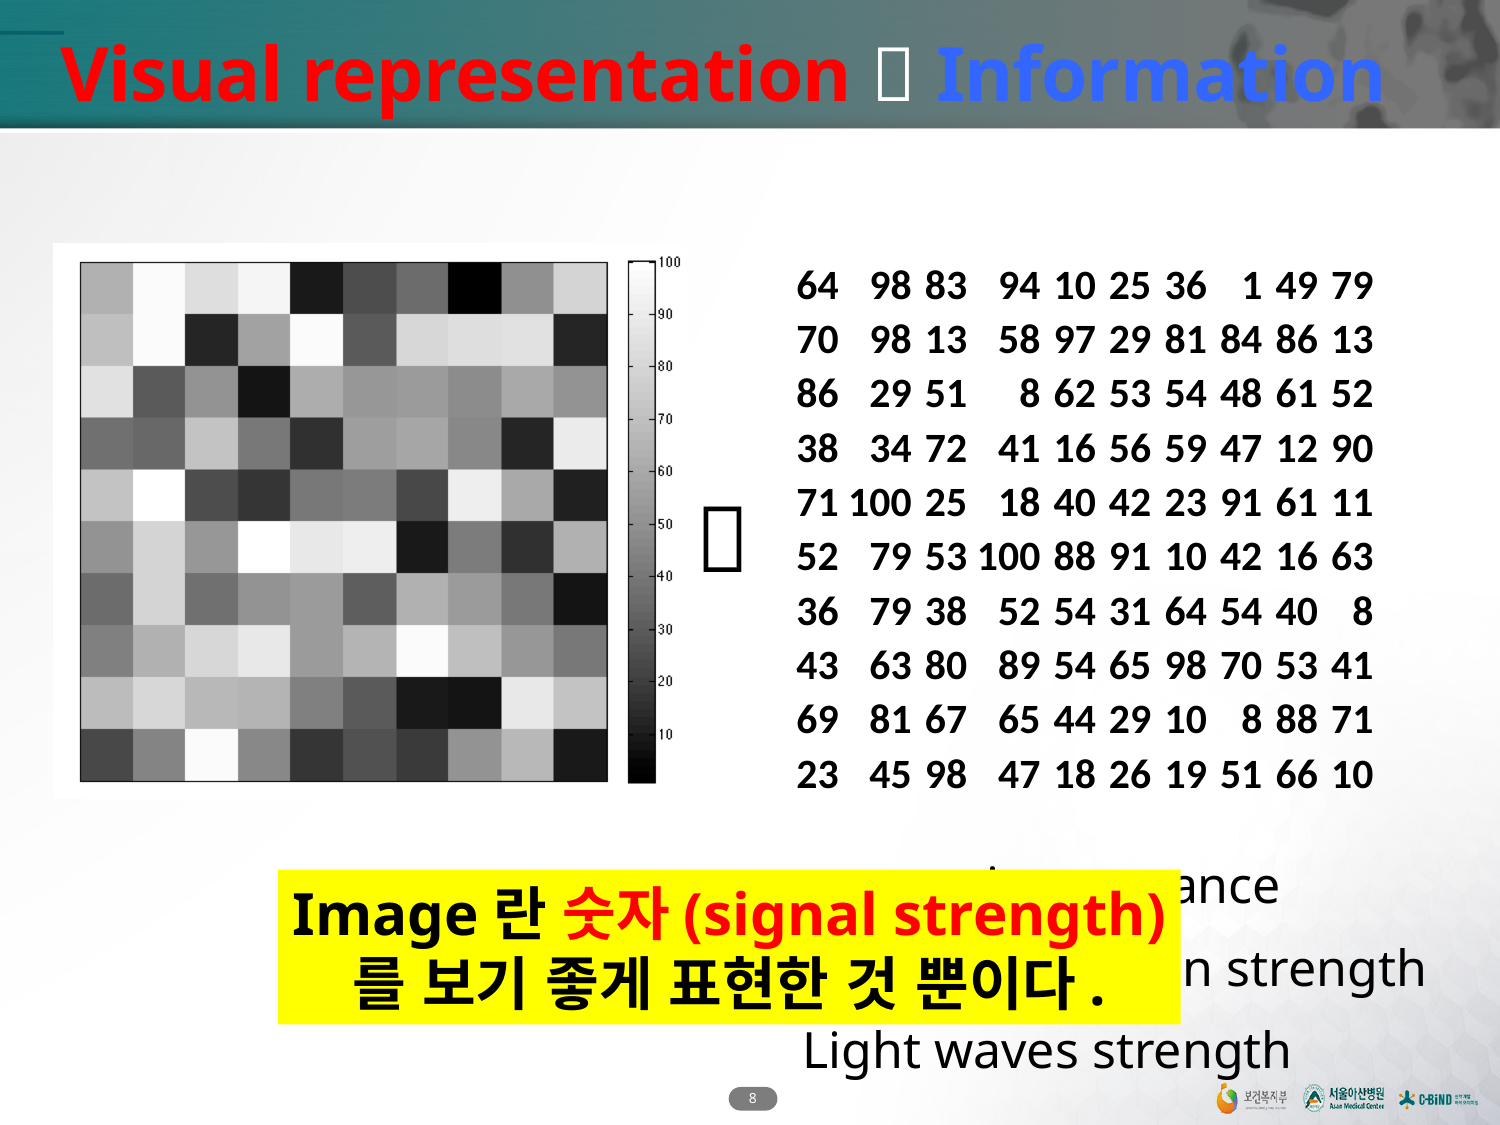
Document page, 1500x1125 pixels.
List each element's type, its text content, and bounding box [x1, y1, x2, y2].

table_cell 61 [1265, 473, 1320, 527]
table_cell 23 [1154, 473, 1209, 527]
table_cell 42 [1098, 473, 1154, 527]
table_header 94 [970, 255, 1043, 310]
table_cell 53 [1265, 636, 1320, 690]
table_cell 47 [970, 744, 1043, 799]
table_cell 11 [1320, 473, 1376, 527]
table_cell 89 [970, 636, 1043, 690]
table_cell 10 [1154, 527, 1209, 581]
table_cell 47 [1209, 418, 1265, 473]
text_box magnetic resonance [789, 845, 1297, 921]
table_cell 10 [1320, 744, 1376, 799]
table_cell 8 [1209, 690, 1265, 744]
table_cell 71 [821, 473, 841, 527]
table_cell 65 [1098, 636, 1154, 690]
text_box  [686, 473, 821, 599]
table_header 10 [1043, 255, 1098, 310]
table_cell 90 [1320, 418, 1376, 473]
table_header 49 [1265, 255, 1320, 310]
table_cell 100 [970, 527, 1043, 581]
table_cell 98 [841, 310, 914, 364]
table_cell 54 [1043, 581, 1098, 636]
text_box Light waves strength [787, 1011, 1309, 1087]
table_header 64 [785, 255, 841, 310]
table_cell 69 [785, 690, 841, 744]
table_cell 70 [785, 310, 841, 364]
table_header 98 [841, 255, 914, 310]
table_cell 41 [1320, 636, 1376, 690]
table_cell 65 [970, 690, 1043, 744]
table_cell 63 [1320, 527, 1376, 581]
table_cell 41 [970, 418, 1043, 473]
table_cell 84 [1209, 310, 1265, 364]
table_cell 88 [1265, 690, 1320, 744]
table_cell 71 [1320, 690, 1376, 744]
table_header 25 [1098, 255, 1154, 310]
table_cell 91 [1098, 527, 1154, 581]
table_cell 100 [841, 473, 914, 527]
table_cell 70 [1209, 636, 1265, 690]
table_cell 29 [841, 364, 914, 418]
table_cell 88 [1043, 527, 1098, 581]
table_cell 25 [914, 473, 970, 527]
table_cell 81 [841, 690, 914, 744]
table_cell 67 [914, 690, 970, 744]
table_cell 66 [1265, 744, 1320, 799]
table_cell 12 [1265, 418, 1320, 473]
table_cell 54 [1043, 636, 1098, 690]
table_cell 86 [1265, 310, 1320, 364]
table_cell 53 [1098, 364, 1154, 418]
table_cell 16 [1043, 418, 1098, 473]
table_cell 29 [1098, 690, 1154, 744]
table_cell 10 [1154, 690, 1209, 744]
table_cell 79 [841, 527, 914, 581]
table_cell 42 [1209, 527, 1265, 581]
table_cell 40 [1265, 581, 1320, 636]
table_cell 13 [914, 310, 970, 364]
table_cell 36 [785, 581, 841, 636]
table_cell 51 [914, 364, 970, 418]
title Visual representation  Information [60, 17, 1420, 126]
table_cell 38 [785, 418, 841, 473]
table_cell 80 [914, 636, 970, 690]
table_cell 86 [785, 364, 841, 418]
table_cell 43 [785, 636, 841, 690]
table_cell 91 [1209, 473, 1265, 527]
table_cell 58 [970, 310, 1043, 364]
table_cell 34 [841, 418, 914, 473]
table_cell 8 [970, 364, 1043, 418]
table_cell 54 [1154, 364, 1209, 418]
table_cell 62 [1043, 364, 1098, 418]
table_cell 51 [1209, 744, 1265, 799]
table_cell 45 [841, 744, 914, 799]
table_cell 61 [1265, 364, 1320, 418]
table_cell 26 [1098, 744, 1154, 799]
table_cell 72 [914, 418, 970, 473]
table_cell 8 [1320, 581, 1376, 636]
table_header 1 [1209, 255, 1265, 310]
table_cell 23 [785, 744, 841, 799]
table_header 36 [1154, 255, 1209, 310]
table_cell 16 [1265, 527, 1320, 581]
table_cell 44 [1043, 690, 1098, 744]
table_cell 98 [1154, 636, 1209, 690]
table_cell 53 [914, 527, 970, 581]
text_box Image란 숫자(signal strength) 를 보기 좋게 표현한 것 뿐이다. [277, 869, 1181, 1025]
table_cell 52 [1320, 364, 1376, 418]
table_cell 63 [841, 636, 914, 690]
table_cell 18 [1043, 744, 1098, 799]
table_cell 38 [914, 581, 970, 636]
table_header 79 [1320, 255, 1376, 310]
table_cell 59 [1154, 418, 1209, 473]
table_cell 98 [914, 744, 970, 799]
table_cell 19 [1154, 744, 1209, 799]
table_cell 52 [821, 527, 841, 581]
text_box Positron emission strength [1181, 928, 1442, 1004]
table_cell 29 [1098, 310, 1154, 364]
table_cell 18 [970, 473, 1043, 527]
table_cell 81 [1154, 310, 1209, 364]
table_cell 64 [1154, 581, 1209, 636]
table_cell 48 [1209, 364, 1265, 418]
table_header 83 [914, 255, 970, 310]
table_cell 40 [1043, 473, 1098, 527]
picture [0, 0, 1500, 1125]
table_cell 54 [1209, 581, 1265, 636]
table_cell 52 [970, 581, 1043, 636]
table_cell 79 [841, 581, 914, 636]
table_cell 97 [1043, 310, 1098, 364]
table_cell 31 [1098, 581, 1154, 636]
table_cell 13 [1320, 310, 1376, 364]
table_cell 56 [1098, 418, 1154, 473]
